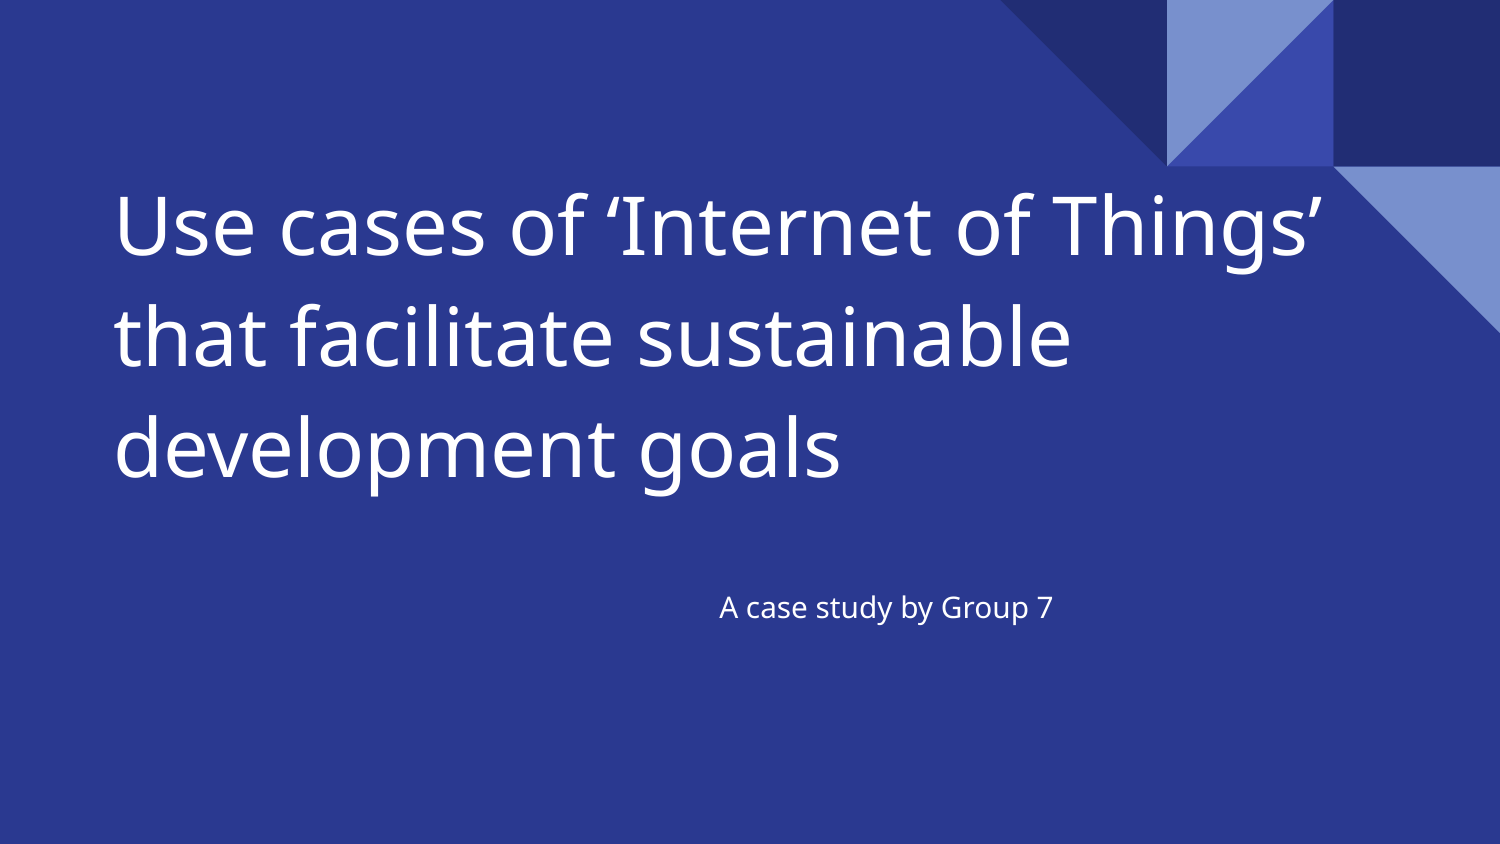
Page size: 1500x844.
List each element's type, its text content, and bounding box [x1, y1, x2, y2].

subtitle A case study by Group 7 [98, 571, 1447, 643]
title Use cases of ‘Internet of Things’ that facilitate sustainable development goals [98, 152, 1447, 517]
